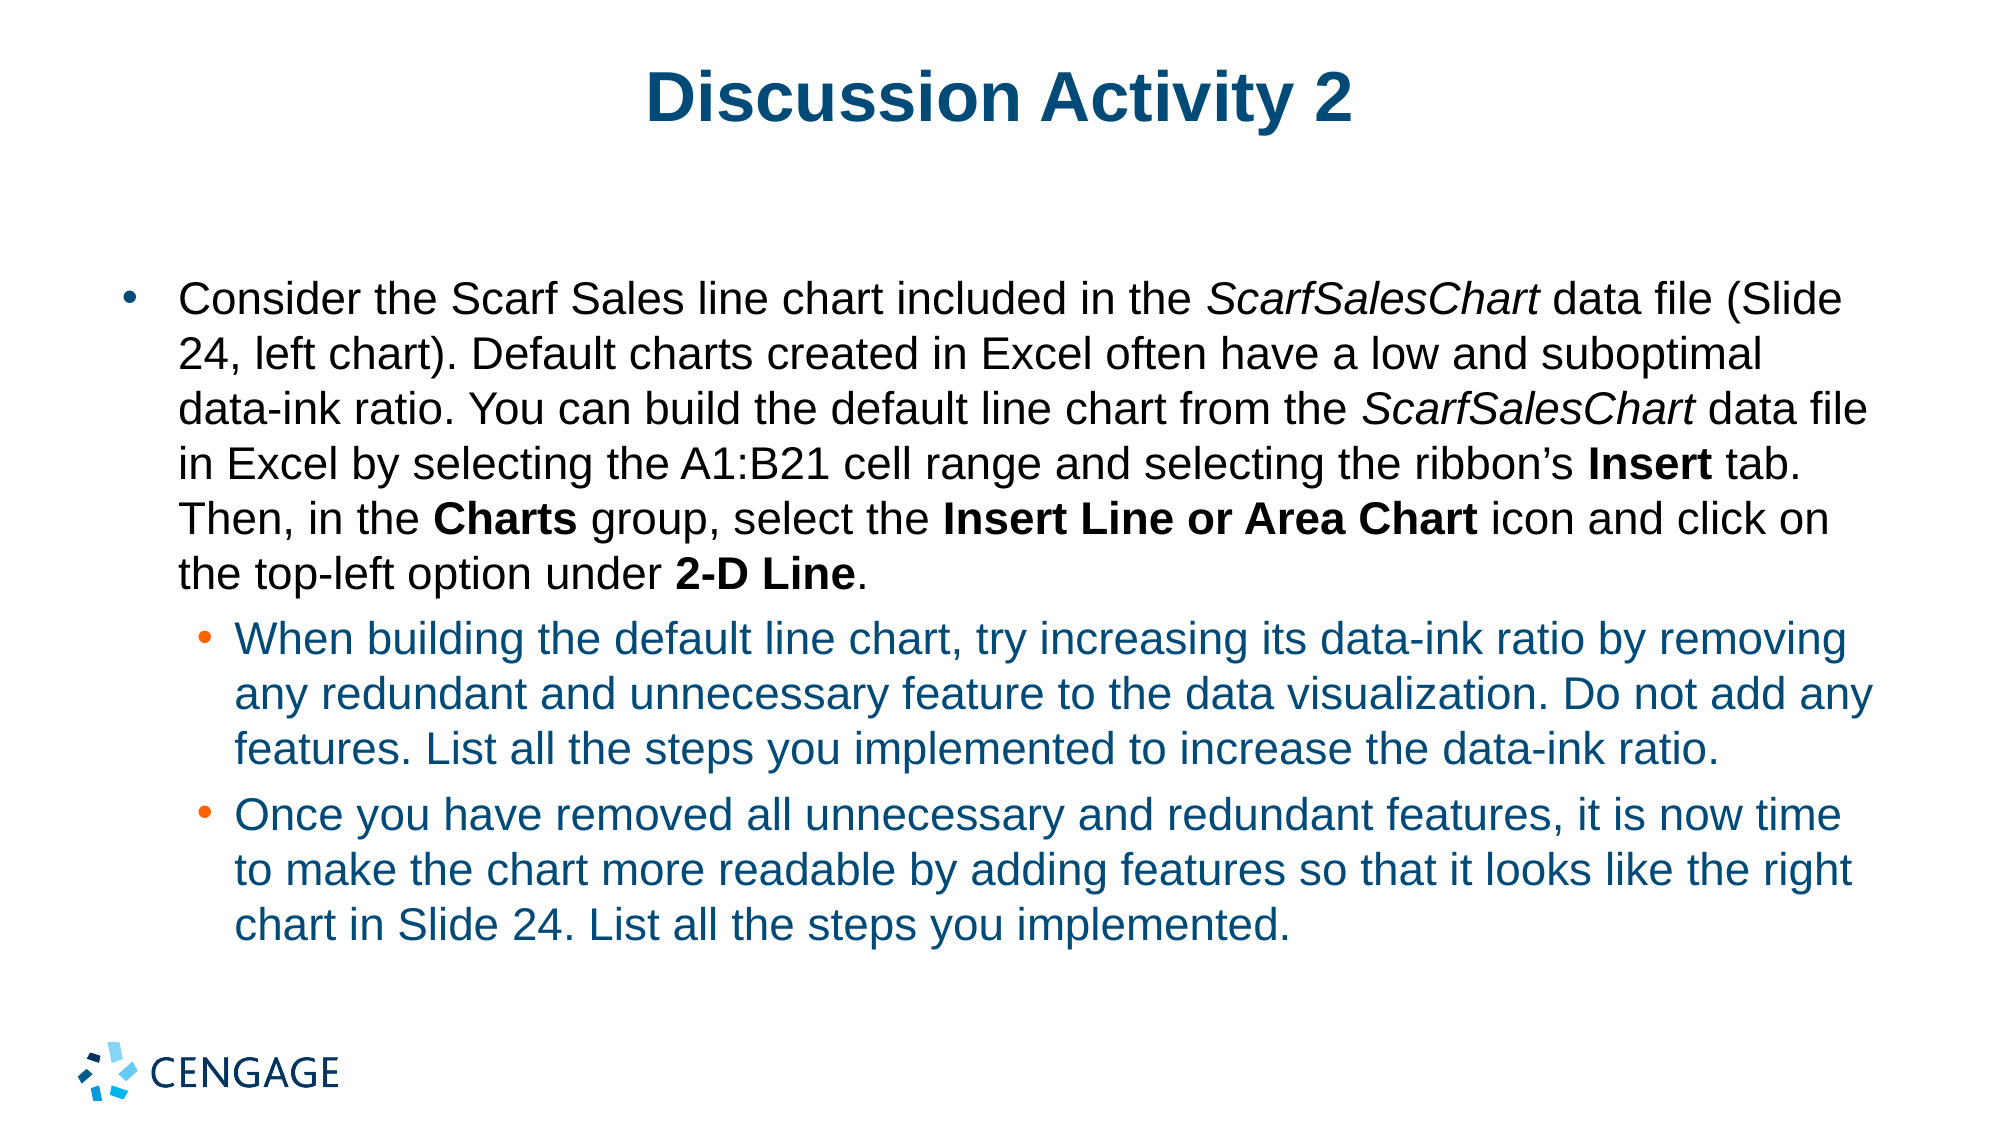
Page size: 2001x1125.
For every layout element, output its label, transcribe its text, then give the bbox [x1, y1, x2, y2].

list Consider the Scarf Sales line chart included in the ScarfSalesChart data file (Slide 24, left chart). Default charts created in Excel often have a low and suboptimal data-ink ratio. You can build the default line chart from the ScarfSalesChart data file in Excel by selecting the A1:B21 cell range and selecting the ribbon’s Insert tab. Then, in the Charts group, select the Insert Line or Area Chart icon and click on the top-left option under 2-D Line. When building the default line chart, try increasing its data-ink ratio by removing any redundant and unnecessary feature to the data visualization. Do not add any features. List all the steps you implemented to increase the data-ink ratio. Once you have removed all unnecessary and redundant features, it is now time to make the chart more readable by adding features so that it looks like the right chart in Slide 24. List all the steps you implemented. [121, 268, 1880, 990]
picture [78, 1042, 338, 1101]
title Discussion Activity 2 [137, 59, 1863, 171]
